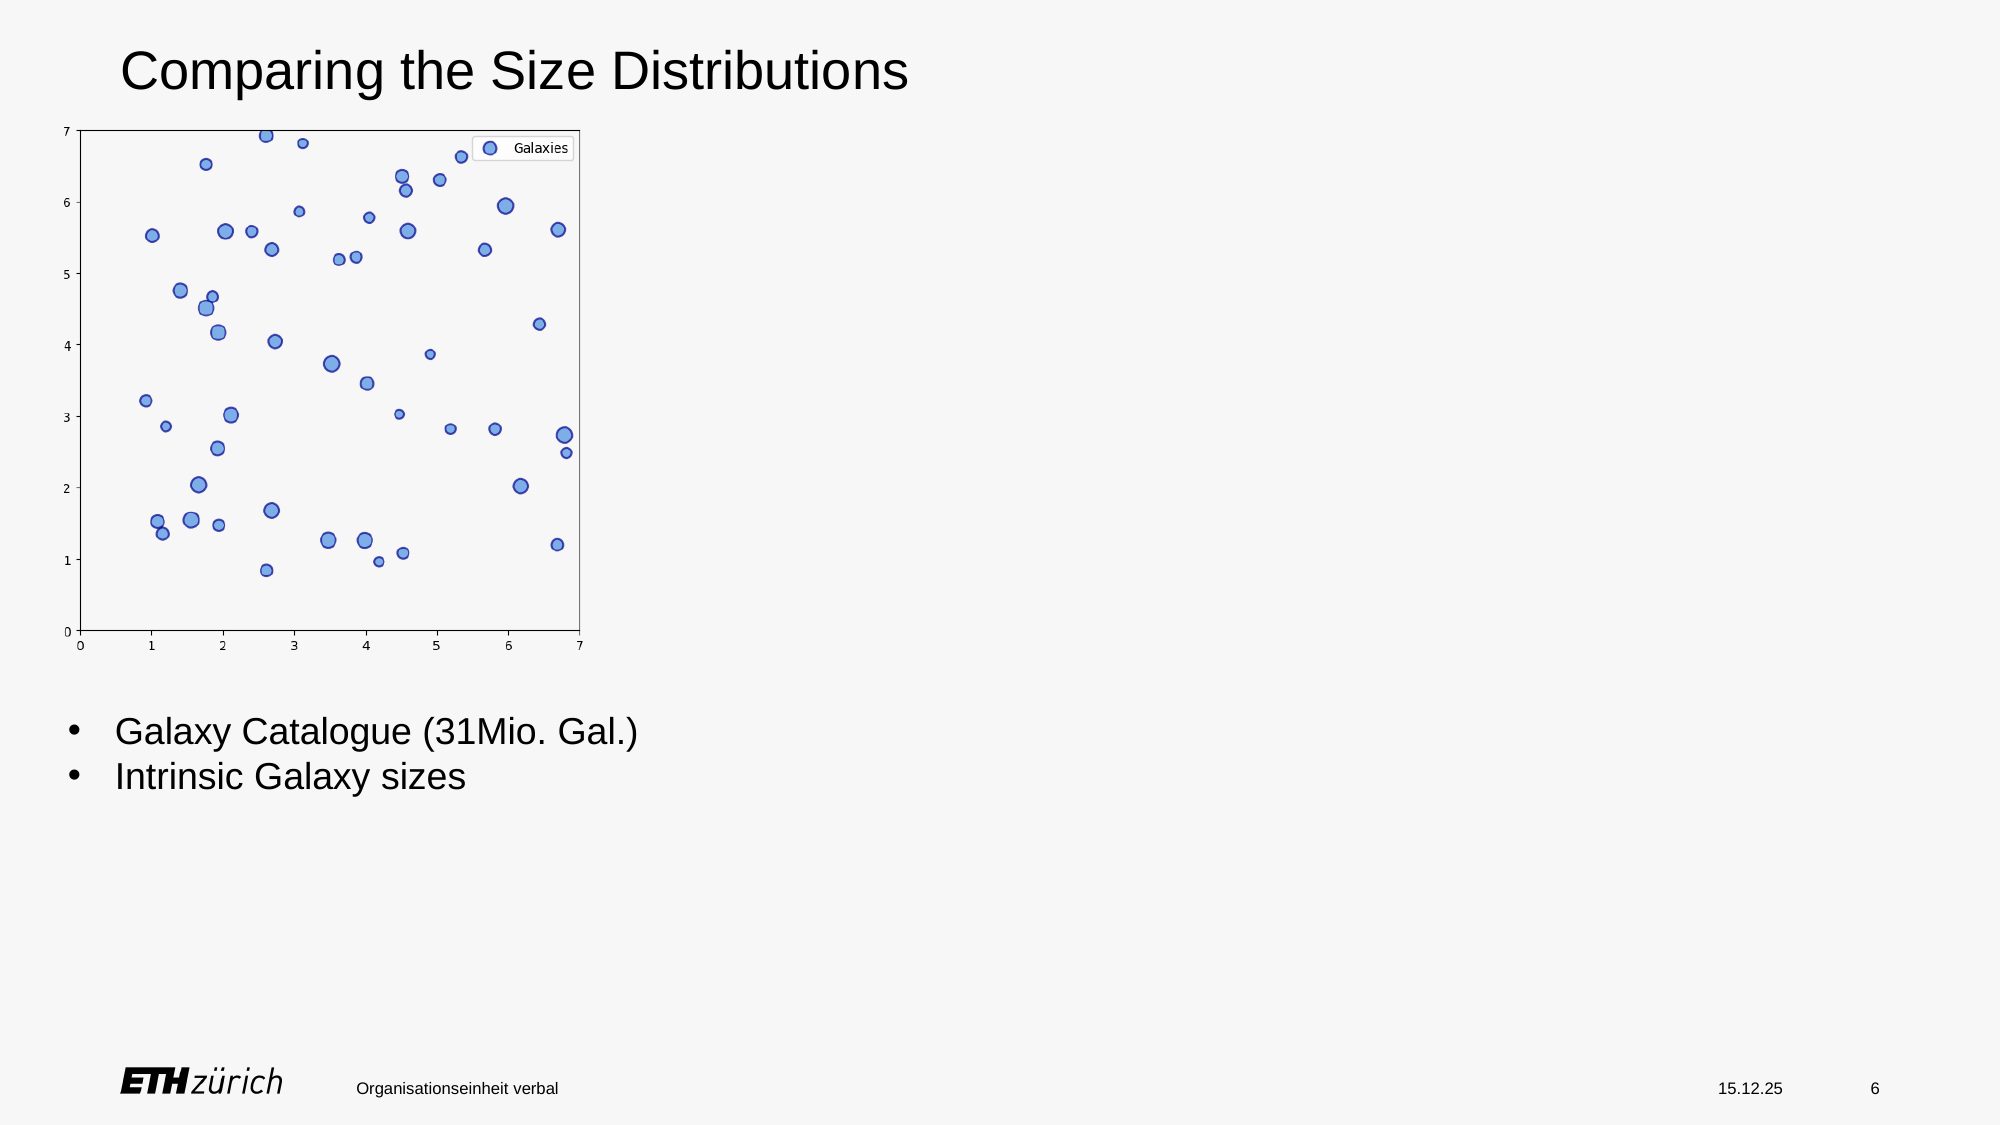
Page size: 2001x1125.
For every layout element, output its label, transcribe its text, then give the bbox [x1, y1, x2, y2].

slide_number 6 [1827, 1069, 1880, 1106]
picture [120, 1067, 282, 1094]
title Comparing the Size Distributions [120, 42, 1880, 191]
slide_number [1718, 1069, 1819, 1106]
footer Organisationseinheit verbal [356, 1069, 1243, 1106]
picture [53, 116, 592, 661]
